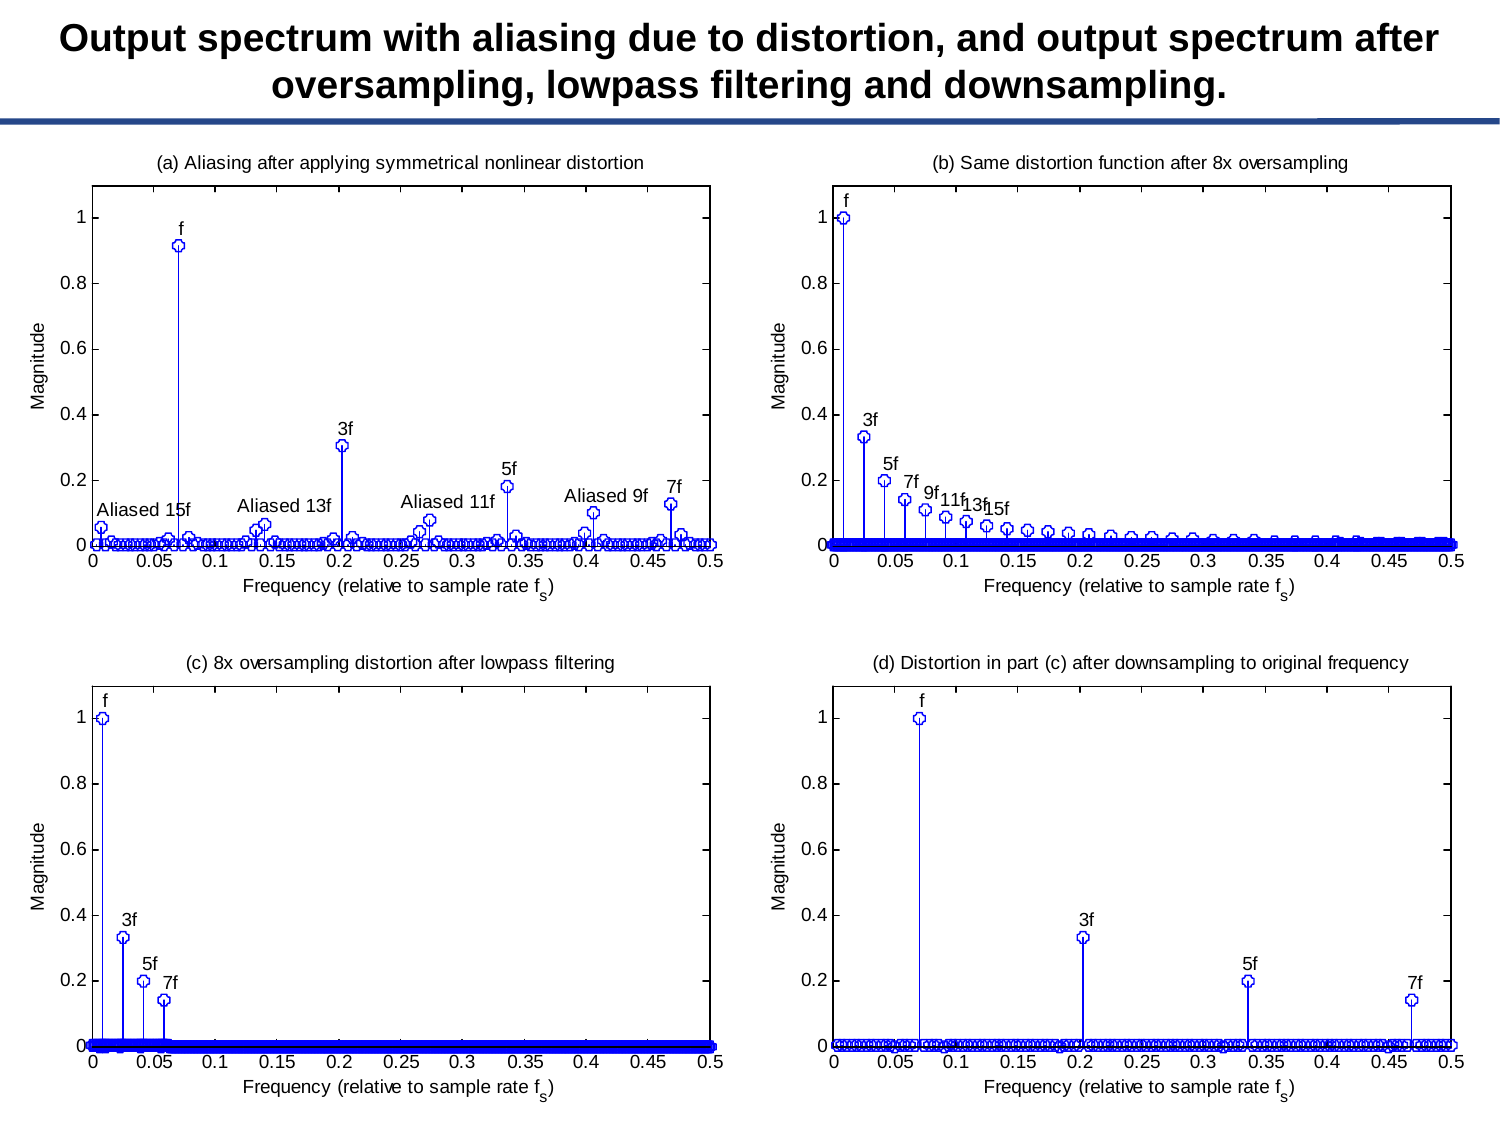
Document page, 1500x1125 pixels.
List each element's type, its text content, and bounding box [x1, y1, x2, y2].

text_box [0, 0, 1500, 75]
picture [29, 117, 725, 1120]
title Output spectrum with aliasing due to distortion, and output spectrum after oversampling, lowpass filtering and downsampling. [9, 75, 1489, 114]
picture [770, 117, 1465, 1120]
